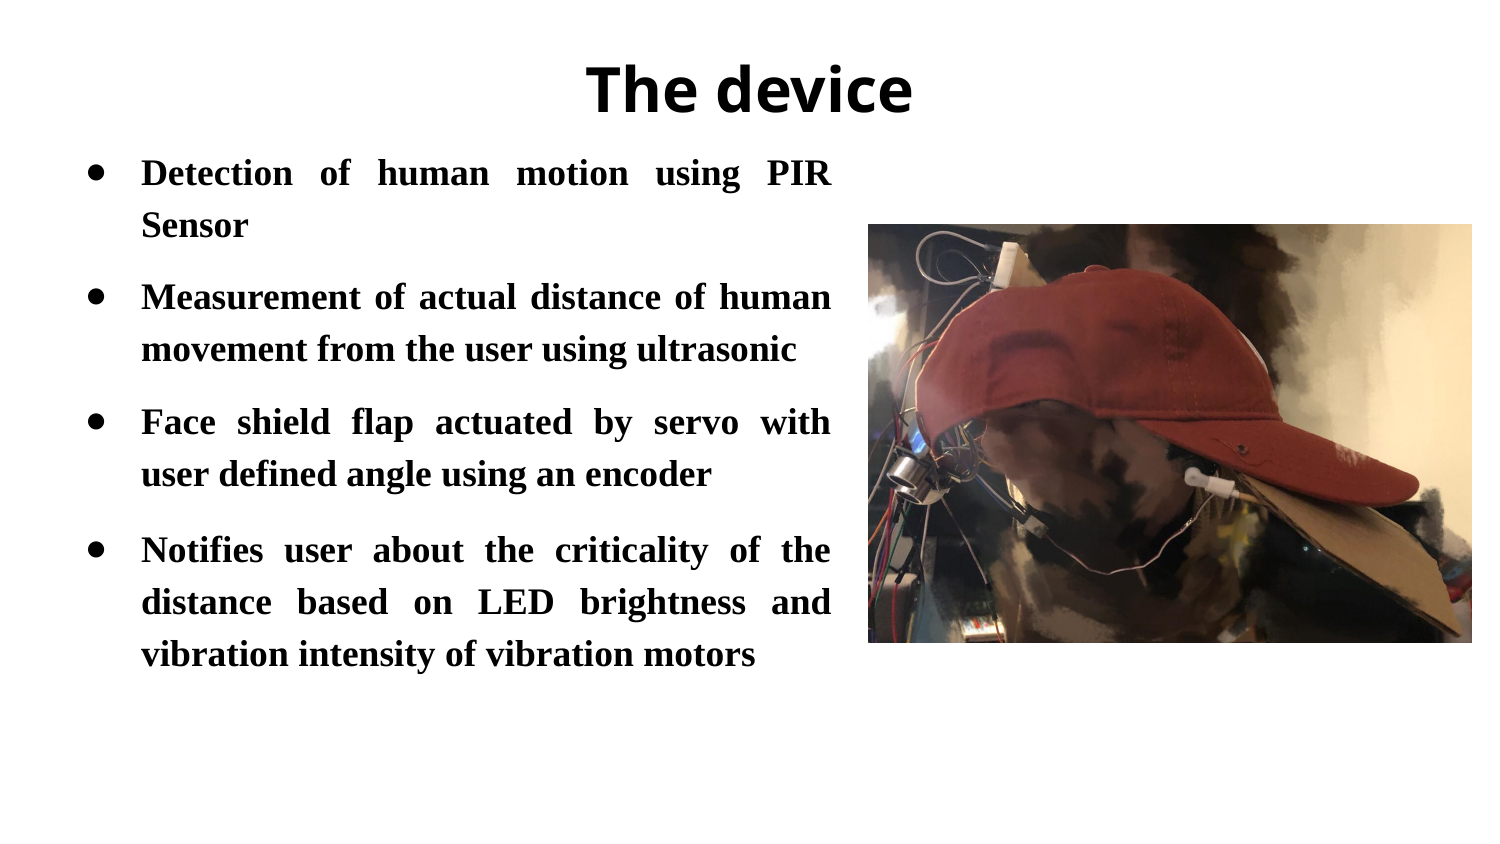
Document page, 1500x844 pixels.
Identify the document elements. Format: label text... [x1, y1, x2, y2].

picture [868, 224, 1472, 643]
title The device [51, 35, 1449, 138]
list Detection of human motion using PIR Sensor Measurement of actual distance of human movement from the user using ultrasonic Face shield flap actuated by servo with user defined angle using an encoder Notifies user about the criticality of the distance based on LED brightness and vibration intensity of vibration motors [51, 126, 847, 764]
